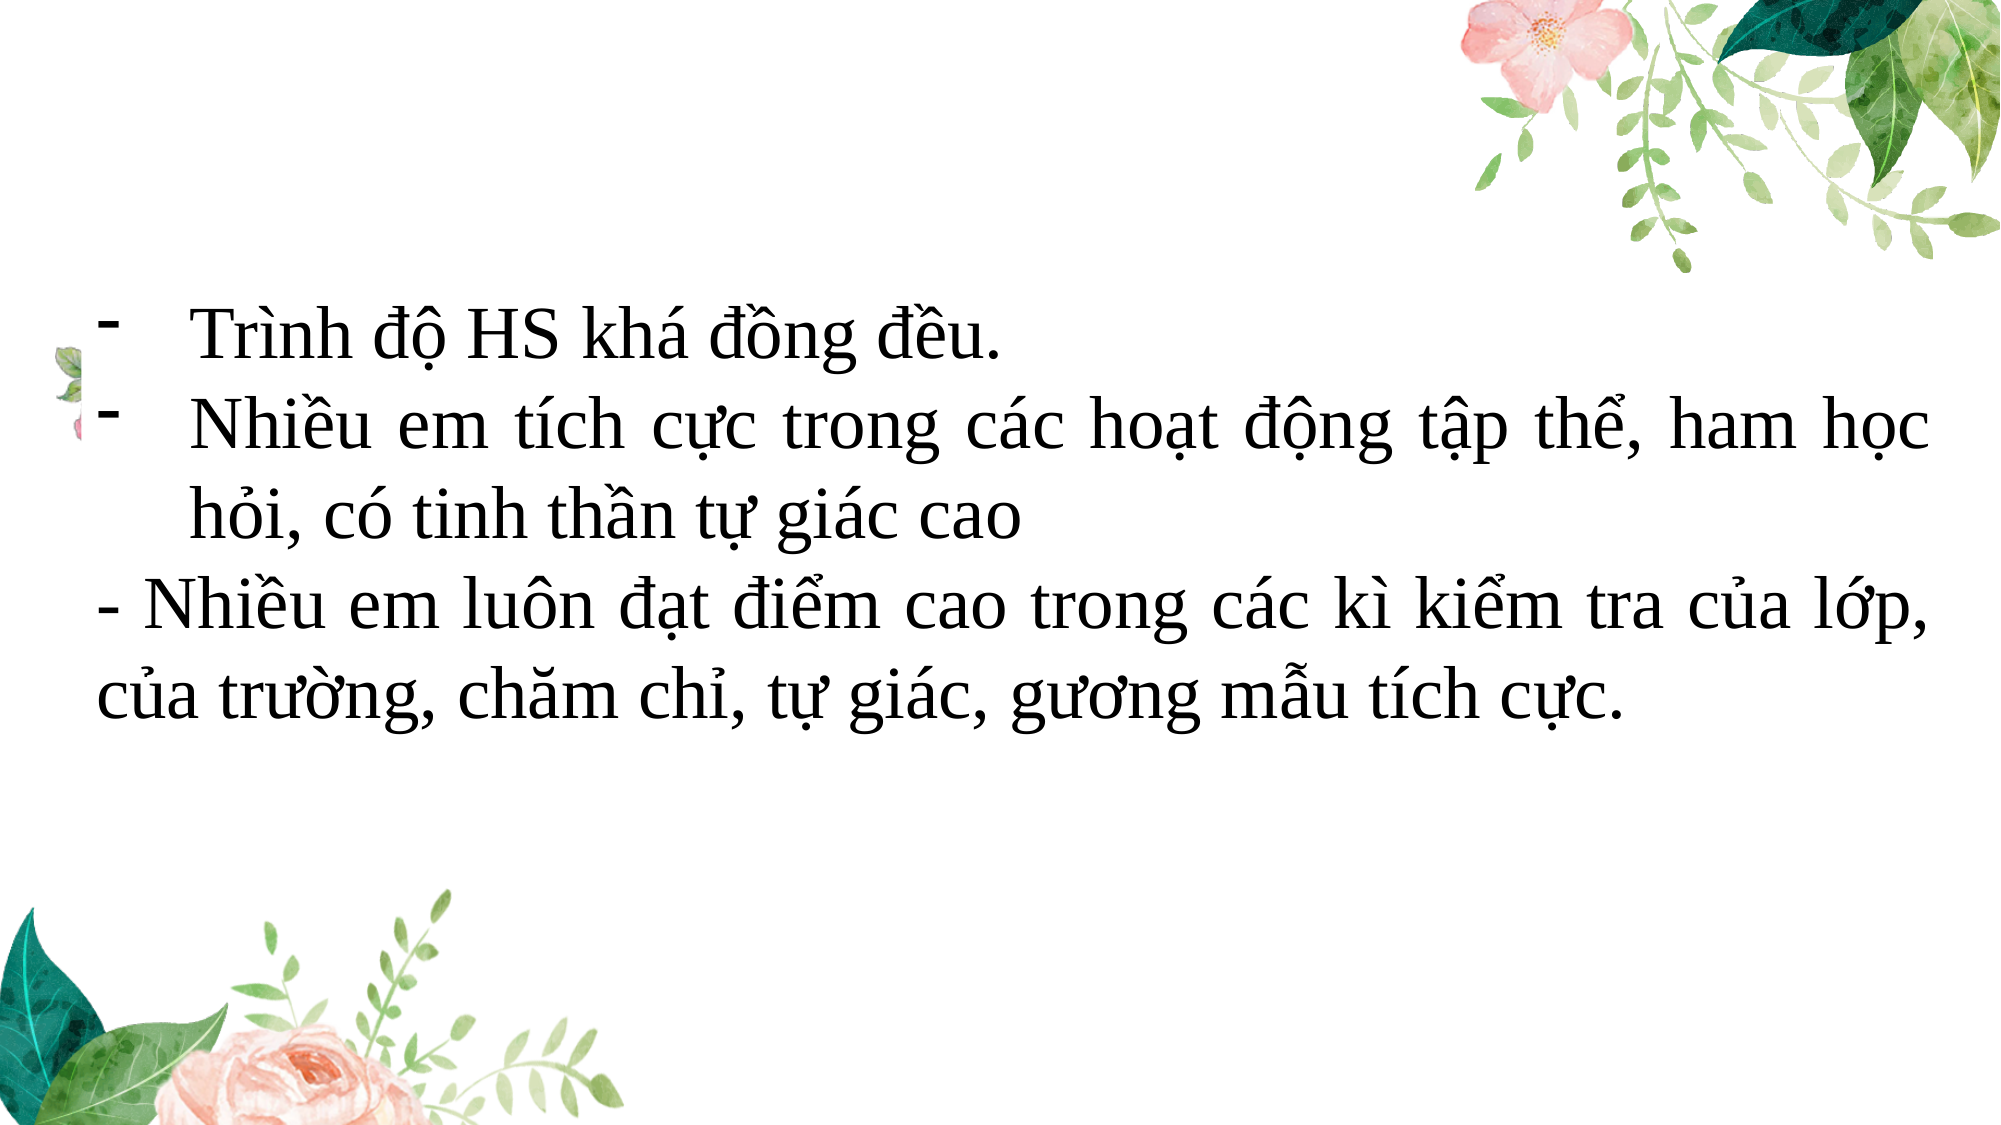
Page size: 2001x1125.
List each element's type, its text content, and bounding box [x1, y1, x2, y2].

picture [1780, 348, 1946, 477]
picture [1459, 0, 2000, 273]
picture [0, 887, 625, 1125]
picture [55, 332, 258, 514]
text_box Trình độ HS khá đồng đều. Nhiều em tích cực trong các hoạt động tập thể, ham học hỏi, có tinh thần tự giác cao - Nhiều em luôn đạt điểm cao trong các kì kiểm tra của lớp, của trường, chăm chỉ, tự giác, gương mẫu tích cực. [81, 276, 1948, 742]
